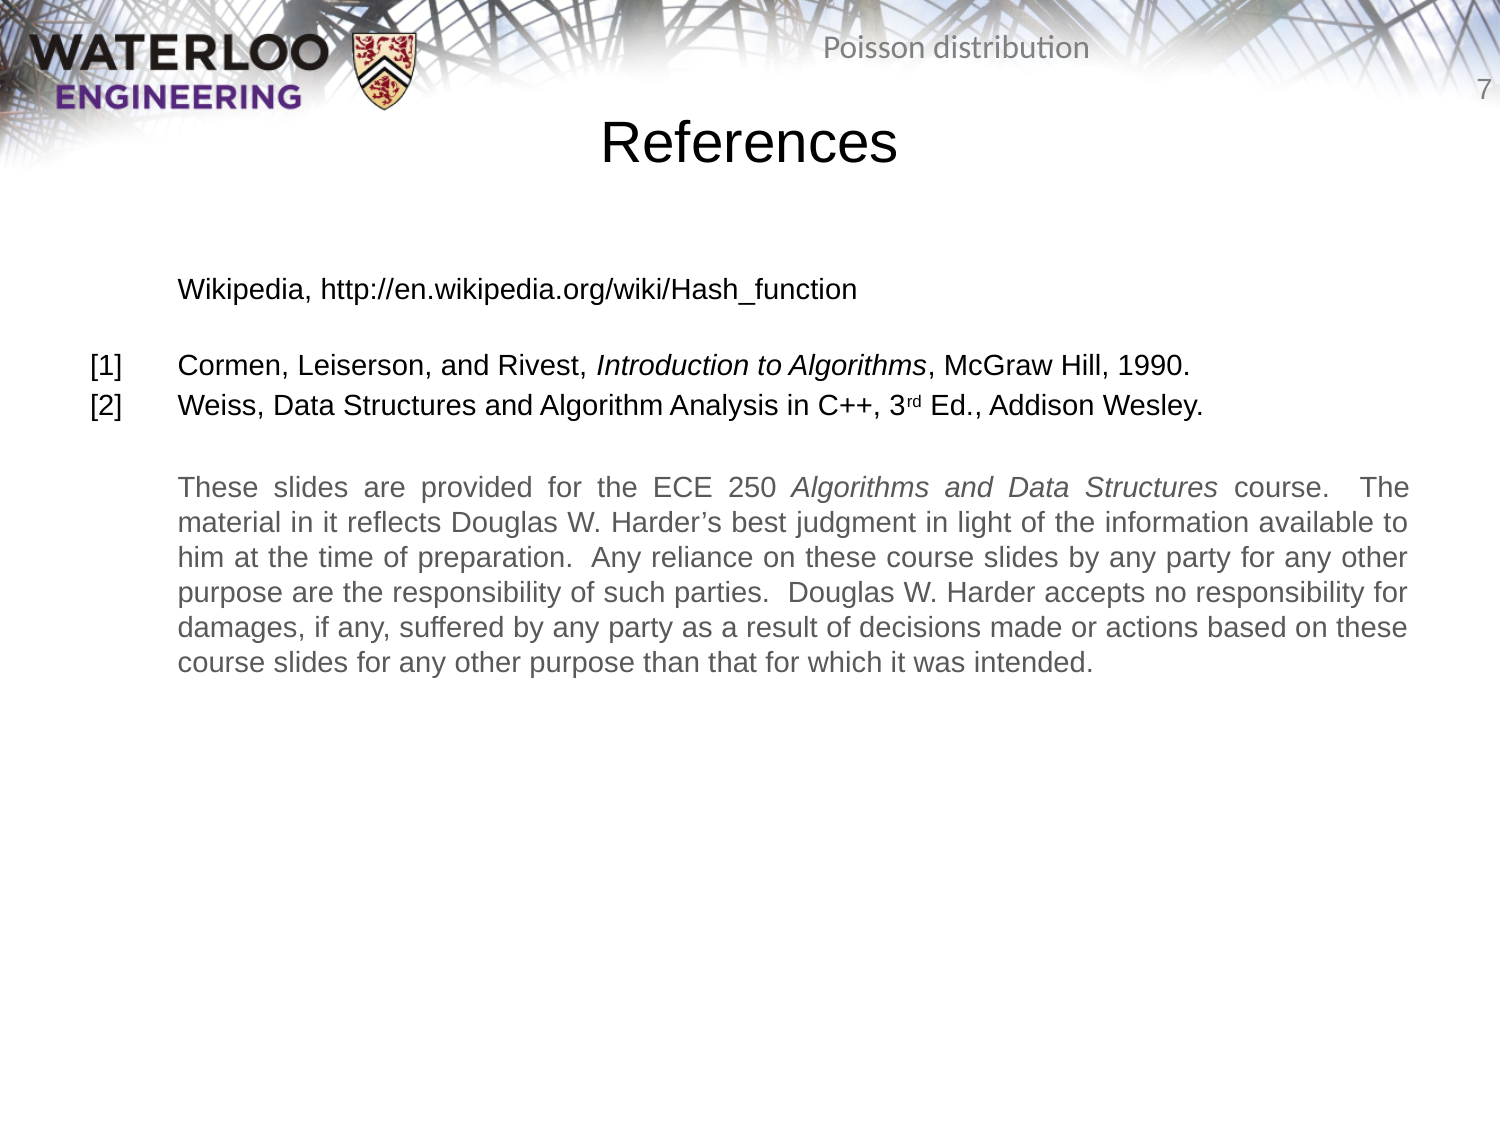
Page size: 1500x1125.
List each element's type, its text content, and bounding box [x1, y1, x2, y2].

list Wikipedia, http://en.wikipedia.org/wiki/Hash_function [1] Cormen, Leiserson, and Rivest, Introduction to Algorithms, McGraw Hill, 1990. [2] Weiss, Data Structures and Algorithm Analysis in C++, 3rd Ed., Addison Wesley. These slides are provided for the ECE 250 Algorithms and Data Structures course. The material in it reflects Douglas W. Harder’s best judgment in light of the information available to him at the time of preparation. Any reliance on these course slides by any party for any other purpose are the responsibility of such parties. Douglas W. Harder accepts no responsibility for damages, if any, suffered by any party as a result of decisions made or actions based on these course slides for any other purpose than that for which it was intended. [74, 262, 1426, 1006]
picture [0, 0, 1500, 1125]
title References [74, 44, 1426, 233]
